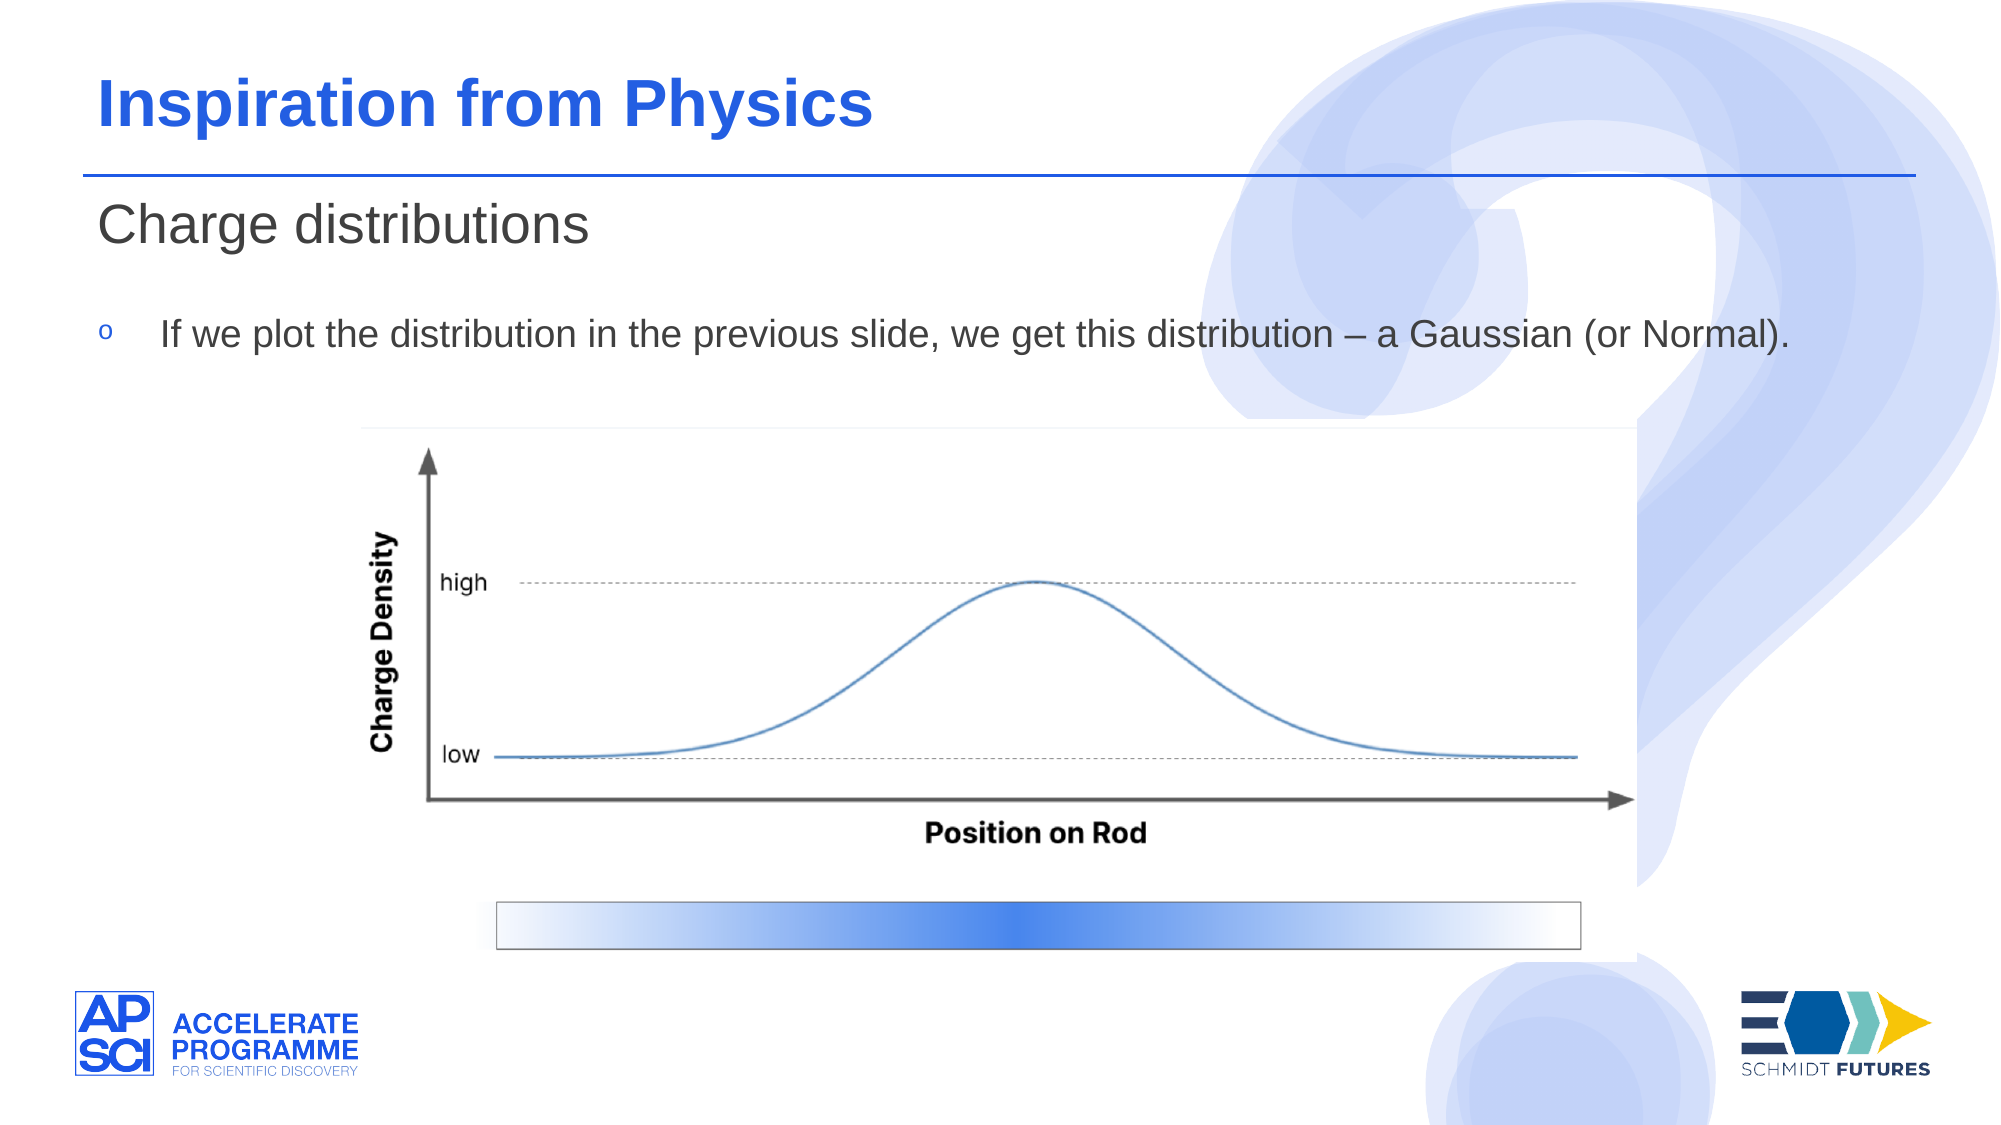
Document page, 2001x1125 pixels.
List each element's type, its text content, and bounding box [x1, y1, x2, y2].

picture [361, 418, 1638, 962]
list Inspiration from Physics [82, 61, 1916, 166]
picture [1741, 991, 1933, 1076]
list Charge distributions [82, 187, 1916, 287]
list If we plot the distribution in the previous slide, we get this distribution – a Gaussian (or Normal). [82, 306, 1916, 962]
picture [75, 991, 358, 1076]
